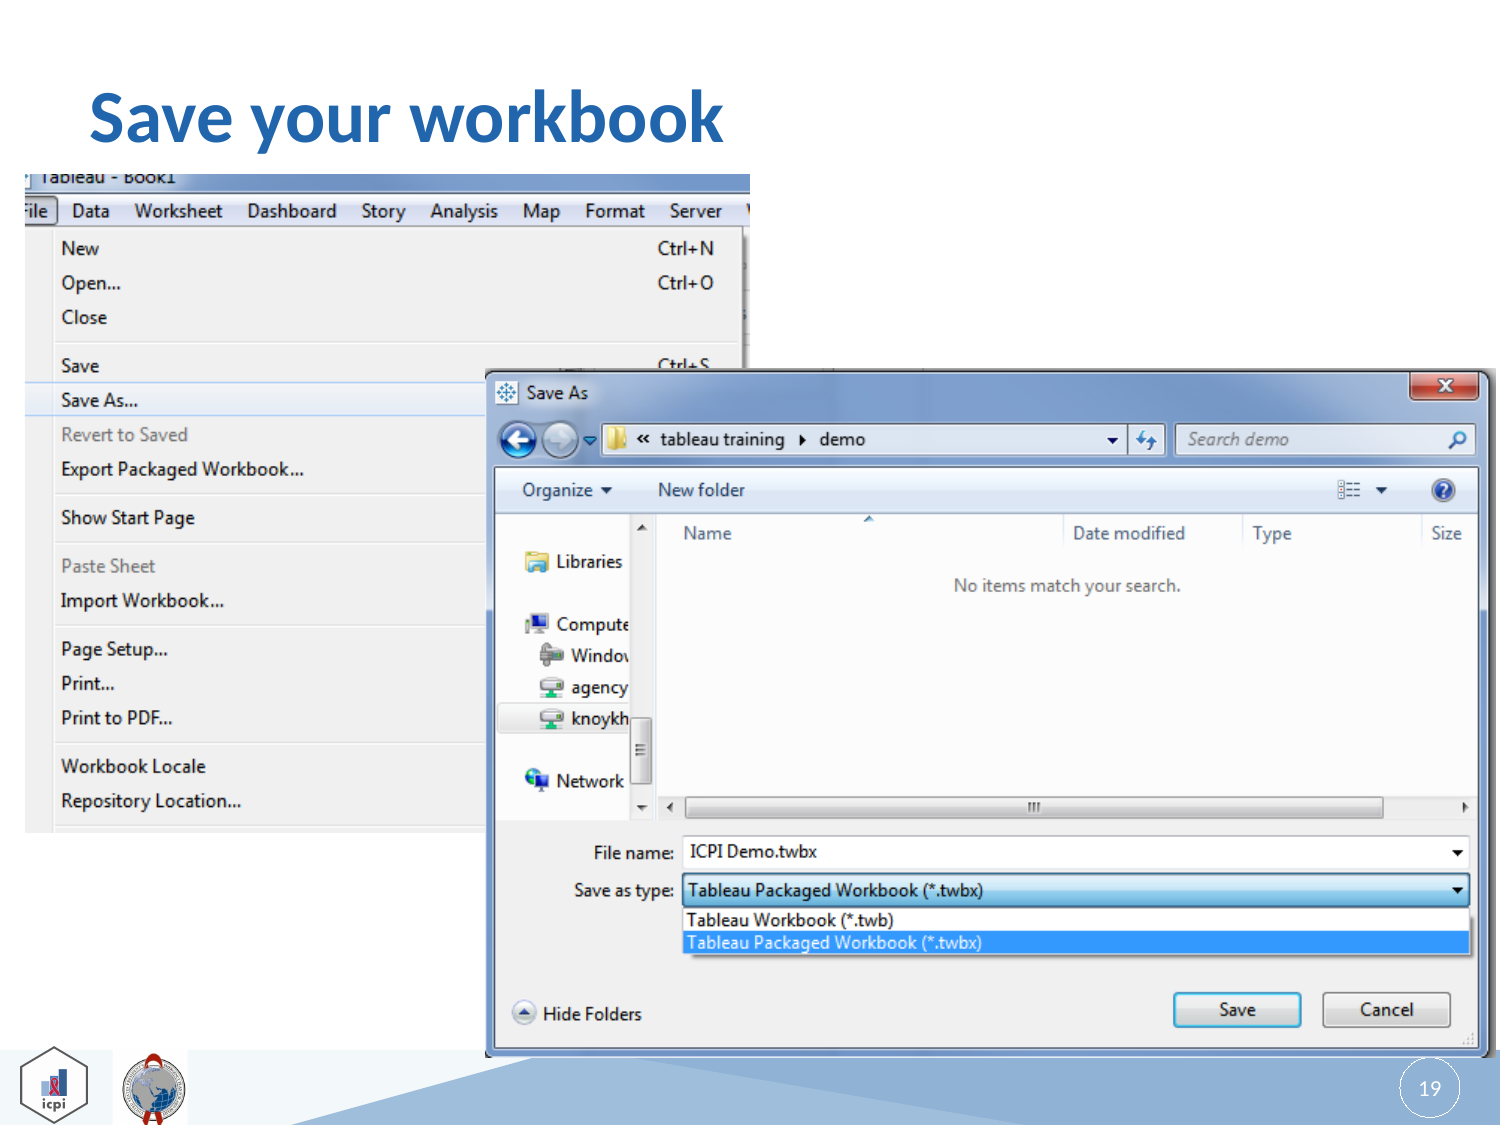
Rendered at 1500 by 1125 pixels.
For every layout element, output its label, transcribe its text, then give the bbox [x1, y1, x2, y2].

title Save your workbook [75, 60, 1425, 150]
picture [20, 1046, 88, 1124]
picture [24, 174, 1496, 1058]
slide_number 19 [1399, 1058, 1460, 1118]
picture [112, 1050, 188, 1125]
